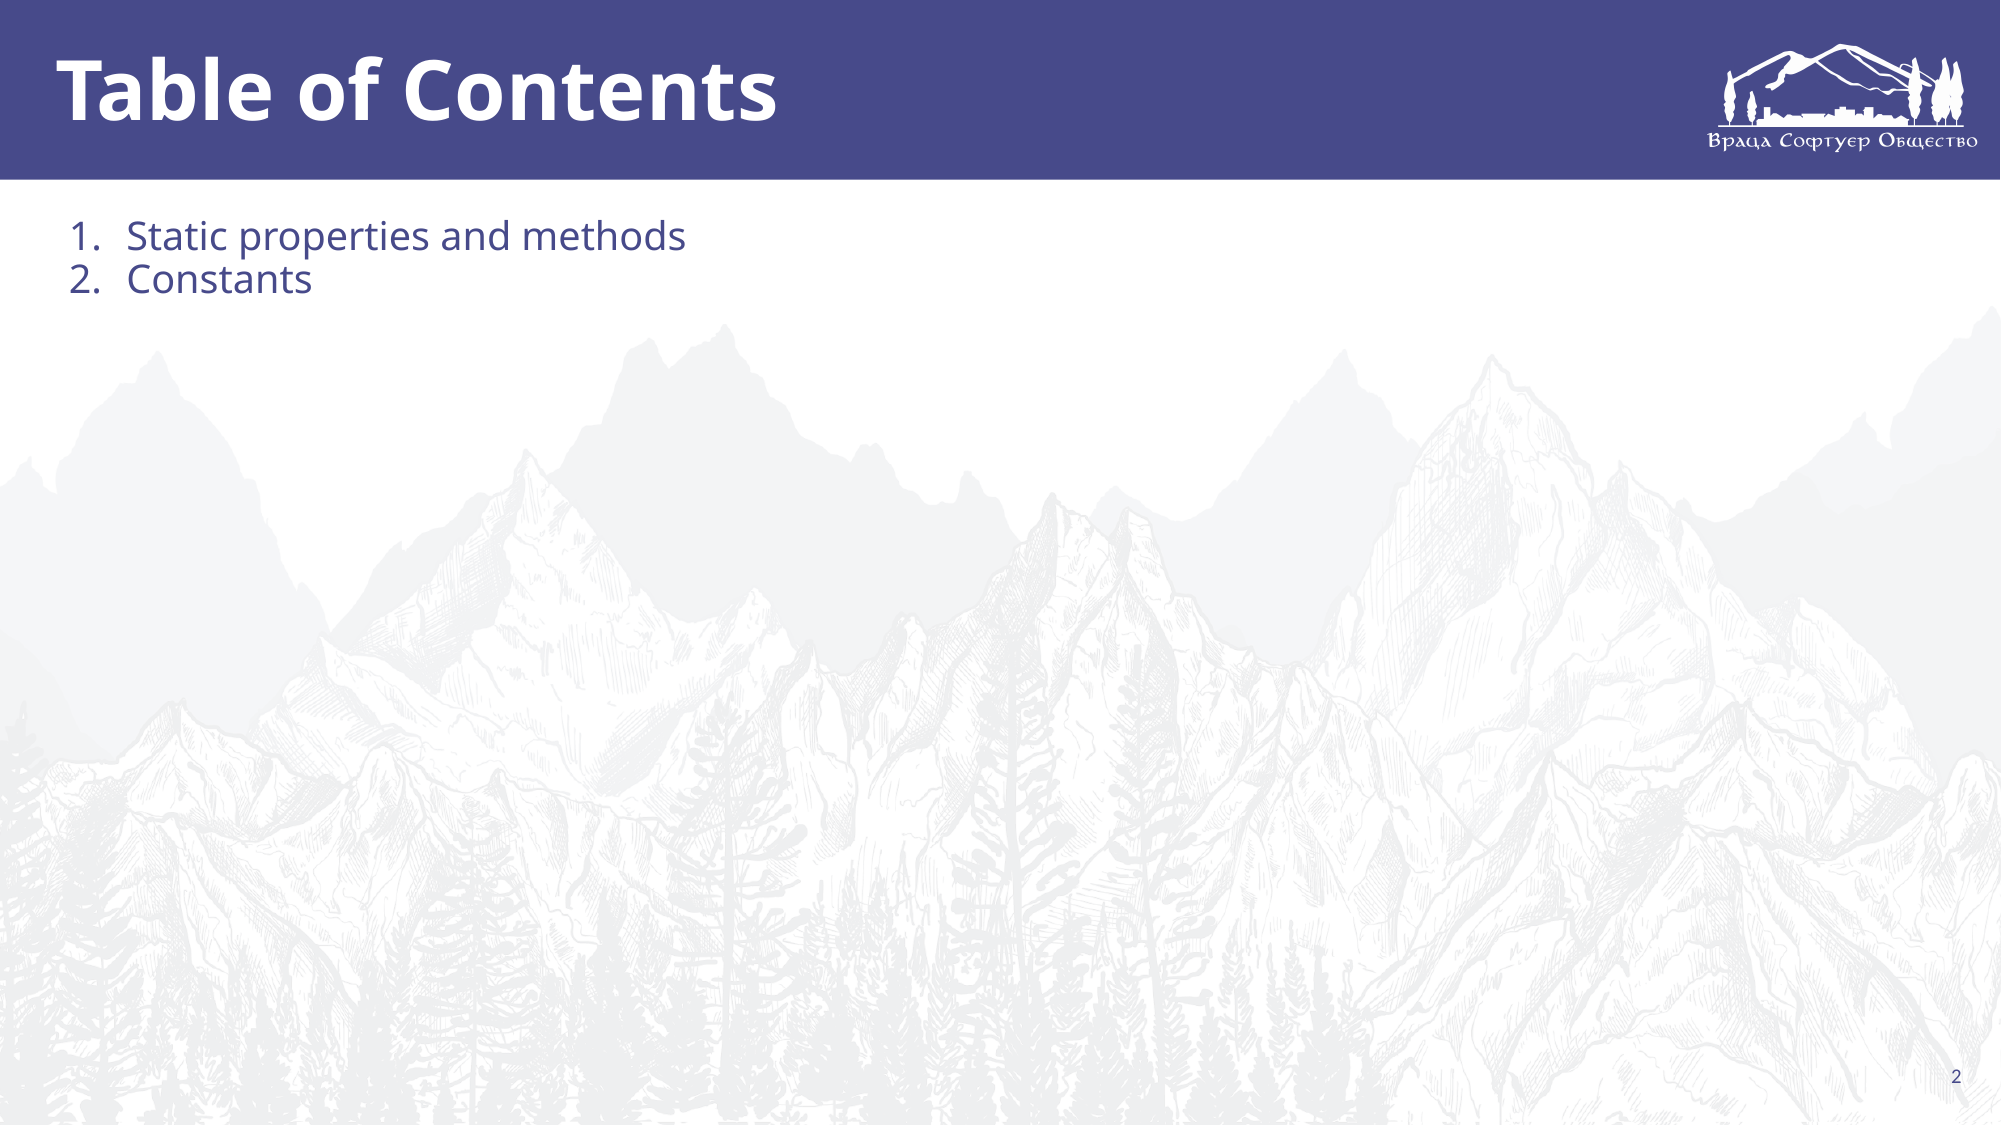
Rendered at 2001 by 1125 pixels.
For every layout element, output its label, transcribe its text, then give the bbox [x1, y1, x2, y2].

list Static properties and methods Constants [31, 196, 1970, 1050]
picture [1703, 19, 1981, 165]
slide_number 2 [1897, 1049, 1968, 1101]
title Table of Contents [37, 14, 1598, 160]
